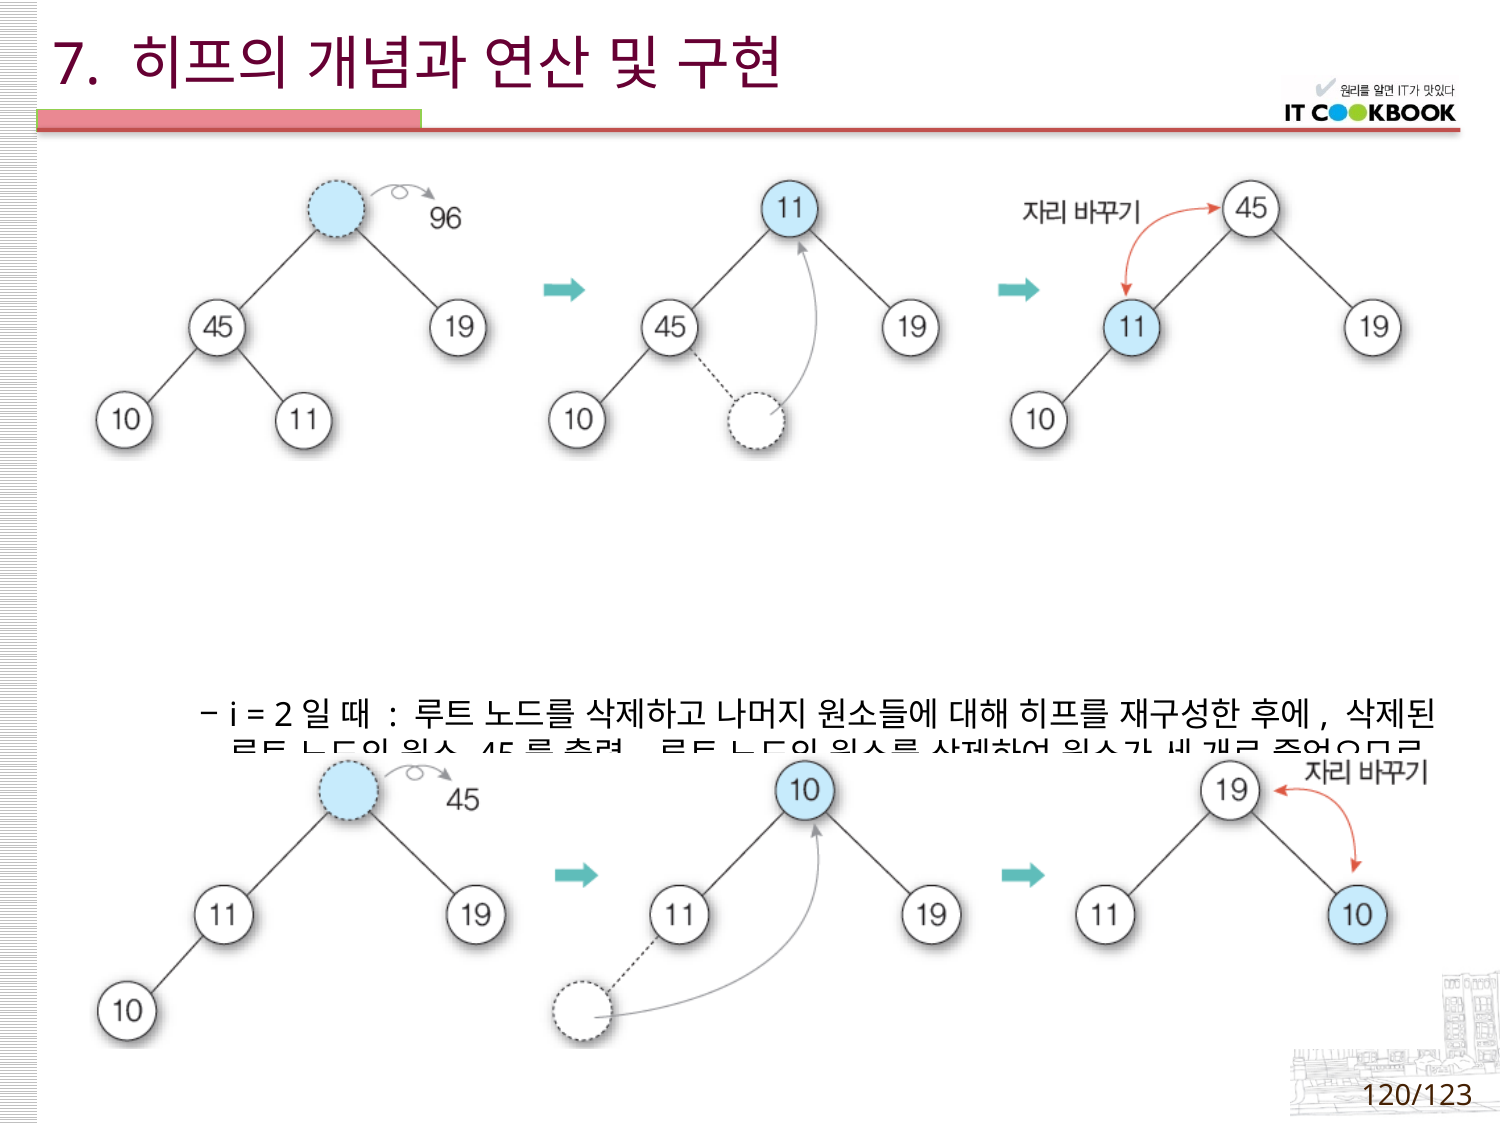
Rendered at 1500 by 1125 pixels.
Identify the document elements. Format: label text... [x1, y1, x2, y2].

list i = 2일 때 : 루트 노드를 삭제하고 나머지 원소들에 대해 히프를 재구성한 후에, 삭제된 루트 노드의 원소 45를 출력. 루트 노드의 원소를 삭제하여 원소가 세 개로 줄었으므로, 4번 노드의 자리를 삭제하고 4번 자리에 있던 원소 10은 루트 노드 자리에 임시로 저장 [37, 152, 1463, 1091]
picture [89, 753, 1442, 1050]
picture [80, 170, 1428, 461]
picture [1398, 1091, 1407, 1103]
picture [1290, 874, 1500, 1125]
picture [1281, 75, 1459, 123]
title 7. 히프의 개념과 연산 및 구현 [37, 13, 1278, 109]
